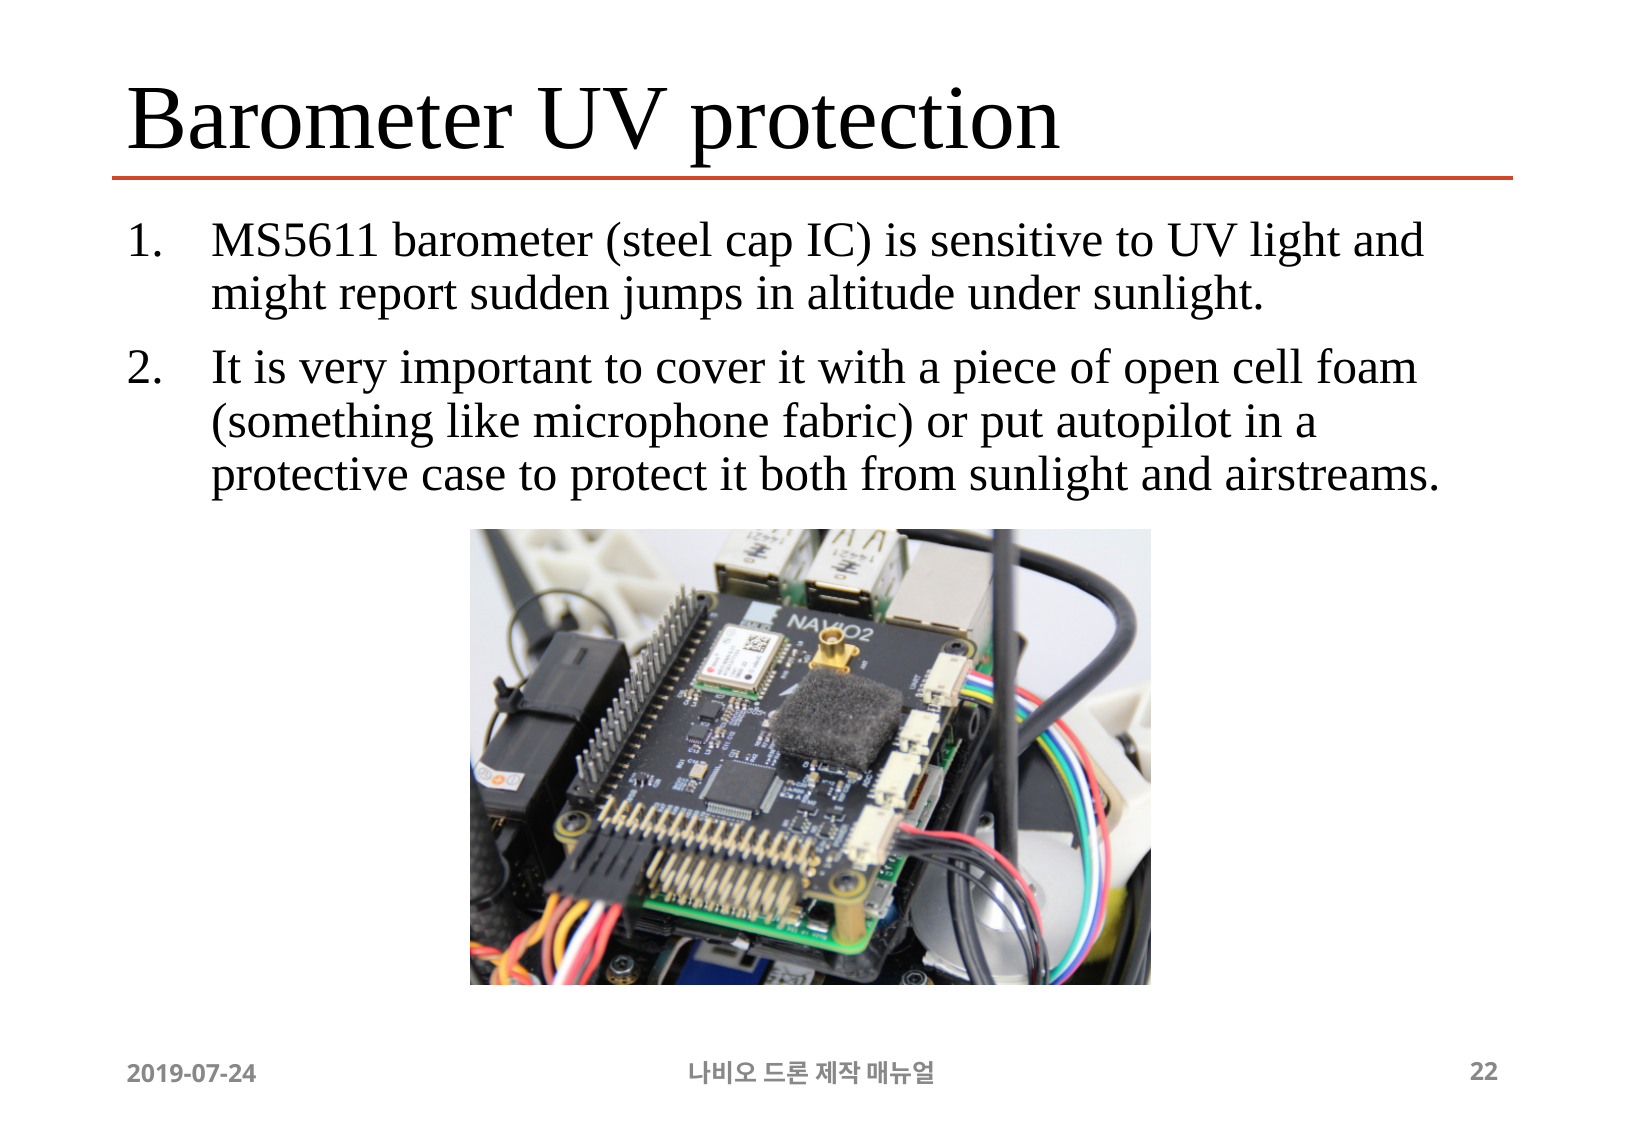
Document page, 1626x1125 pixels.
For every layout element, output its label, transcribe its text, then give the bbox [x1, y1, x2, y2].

slide_number ‹#› [1433, 1042, 1514, 1103]
list MS5611 barometer (steel cap IC) is sensitive to UV light and might report sudden jumps in altitude under sunlight. It is very important to cover it with a piece of open cell foam (something like microphone fabric) or put autopilot in a protective case to protect it both from sunlight and airstreams. [111, 205, 1514, 530]
title Barometer UV protection [111, 59, 1514, 179]
footer 나비오 드론 제작 매뉴얼 [538, 1042, 1087, 1103]
picture [469, 529, 1151, 986]
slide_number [111, 1042, 303, 1103]
